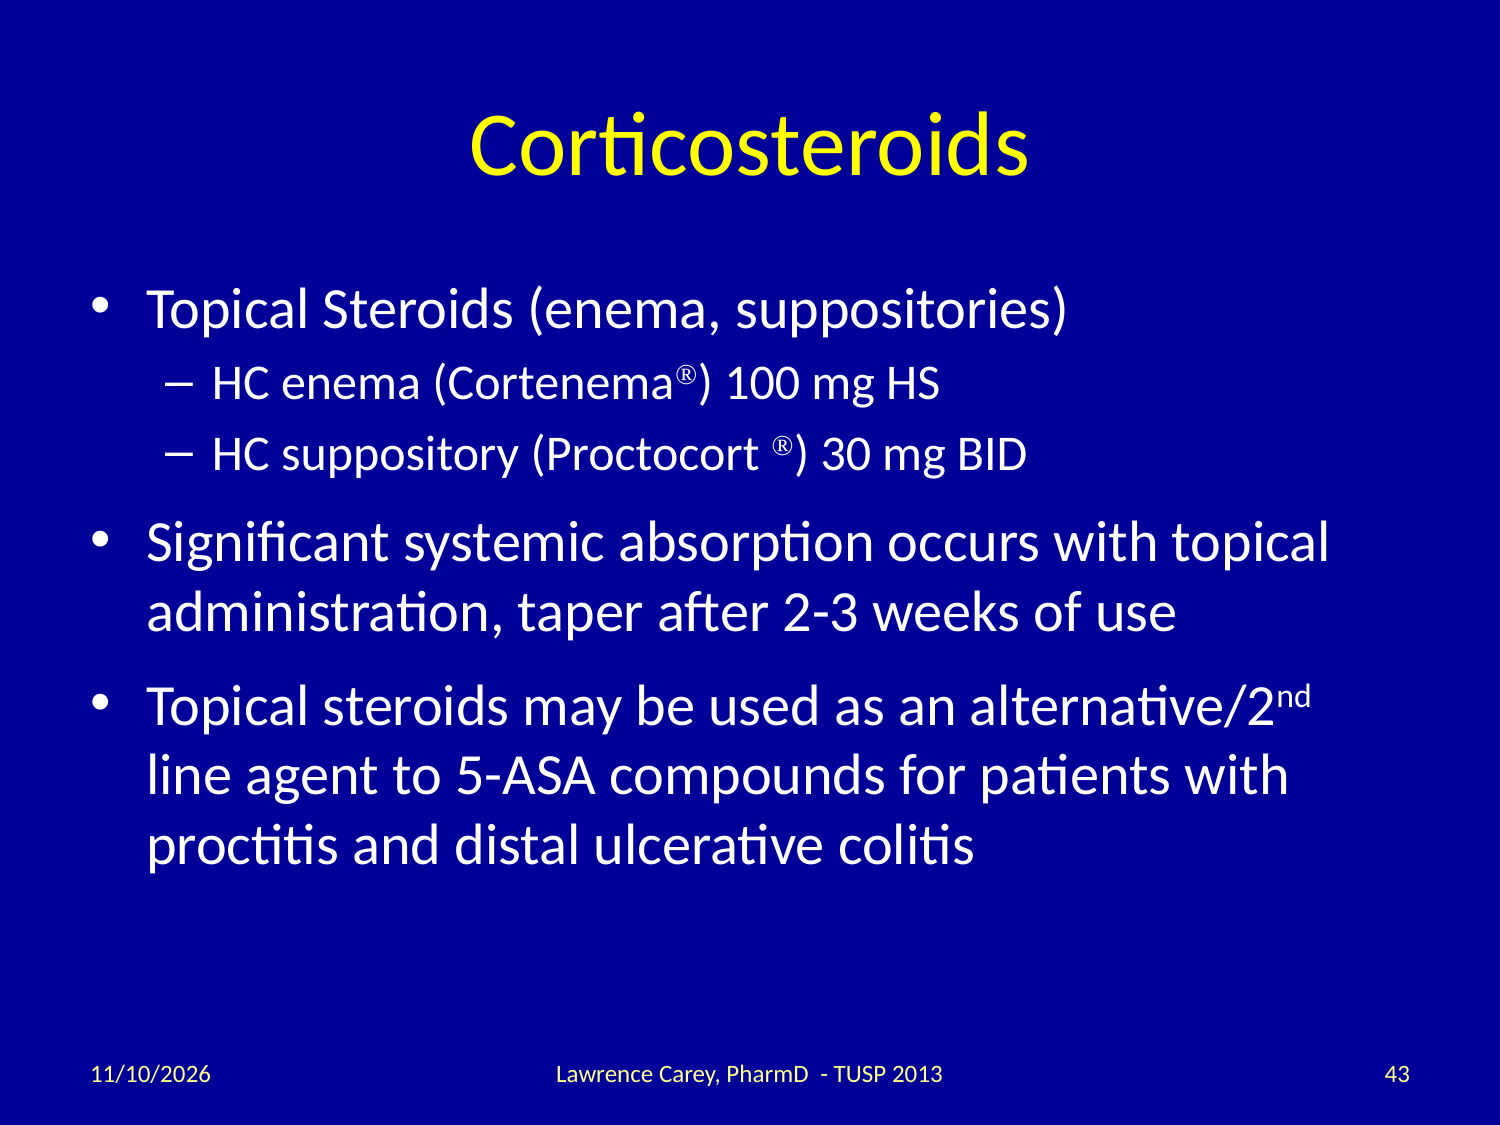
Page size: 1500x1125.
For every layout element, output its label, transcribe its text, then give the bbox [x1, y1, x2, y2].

slide_number 43 [1074, 1042, 1425, 1103]
list Topical Steroids (enema, suppositories) HC enema (Cortenema) 100 mg HS HC suppository (Proctocort ) 30 mg BID Significant systemic absorption occurs with topical administration, taper after 2-3 weeks of use Topical steroids may be used as an alternative/2nd line agent to 5-ASA compounds for patients with proctitis and distal ulcerative colitis [75, 262, 1425, 1005]
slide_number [75, 1042, 425, 1103]
title Corticosteroids [75, 45, 1425, 233]
footer Lawrence Carey, PharmD - TUSP 2013 [512, 1042, 988, 1103]
